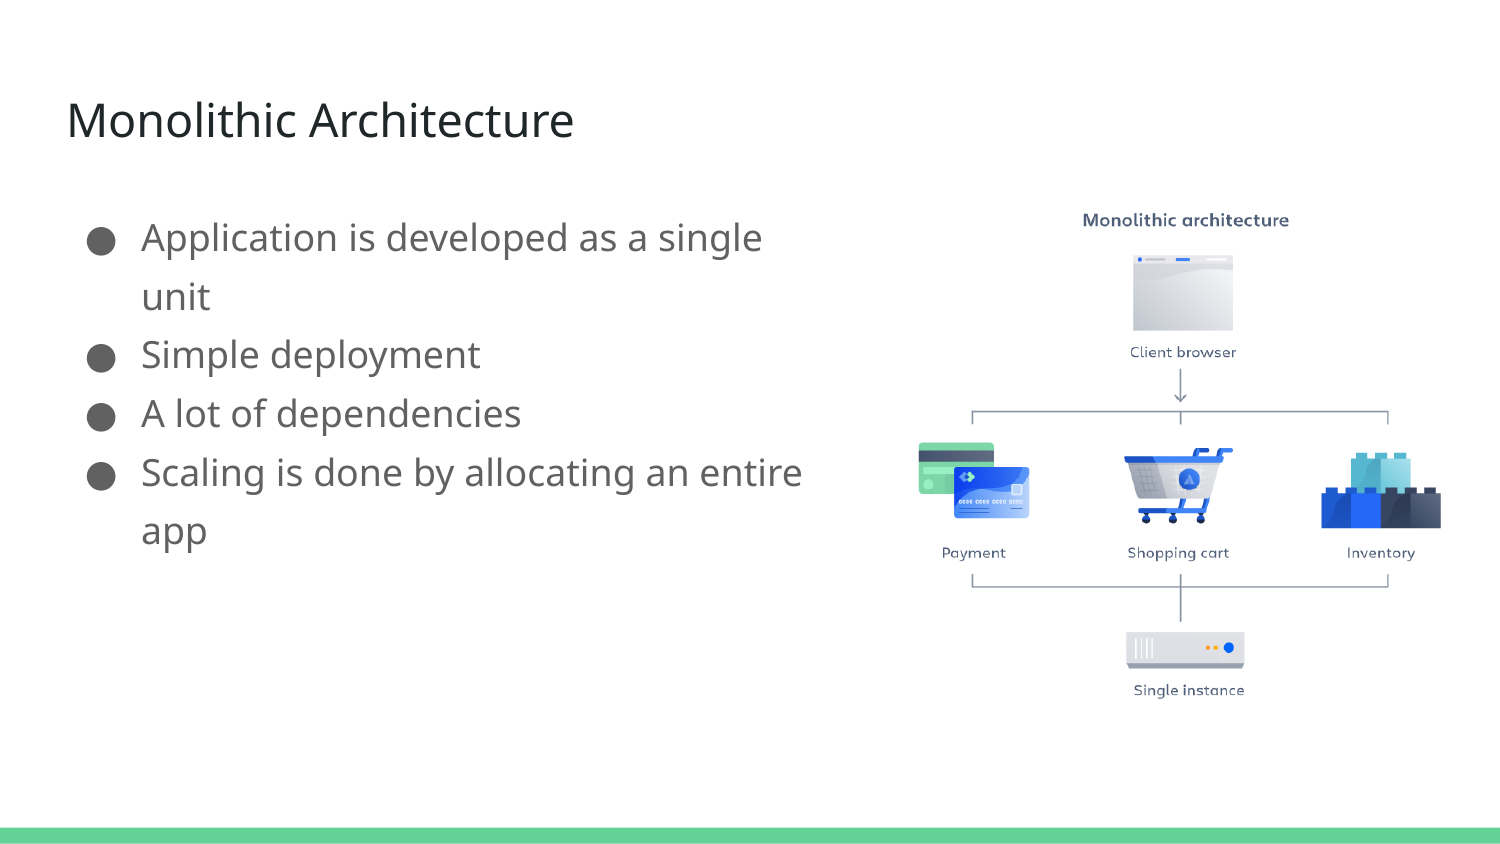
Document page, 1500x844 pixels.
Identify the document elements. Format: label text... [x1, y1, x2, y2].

title Monolithic Architecture [51, 72, 1449, 167]
picture [877, 183, 1462, 715]
list Application is developed as a single unit Simple deployment A lot of dependencies Scaling is done by allocating an entire app [51, 189, 832, 750]
